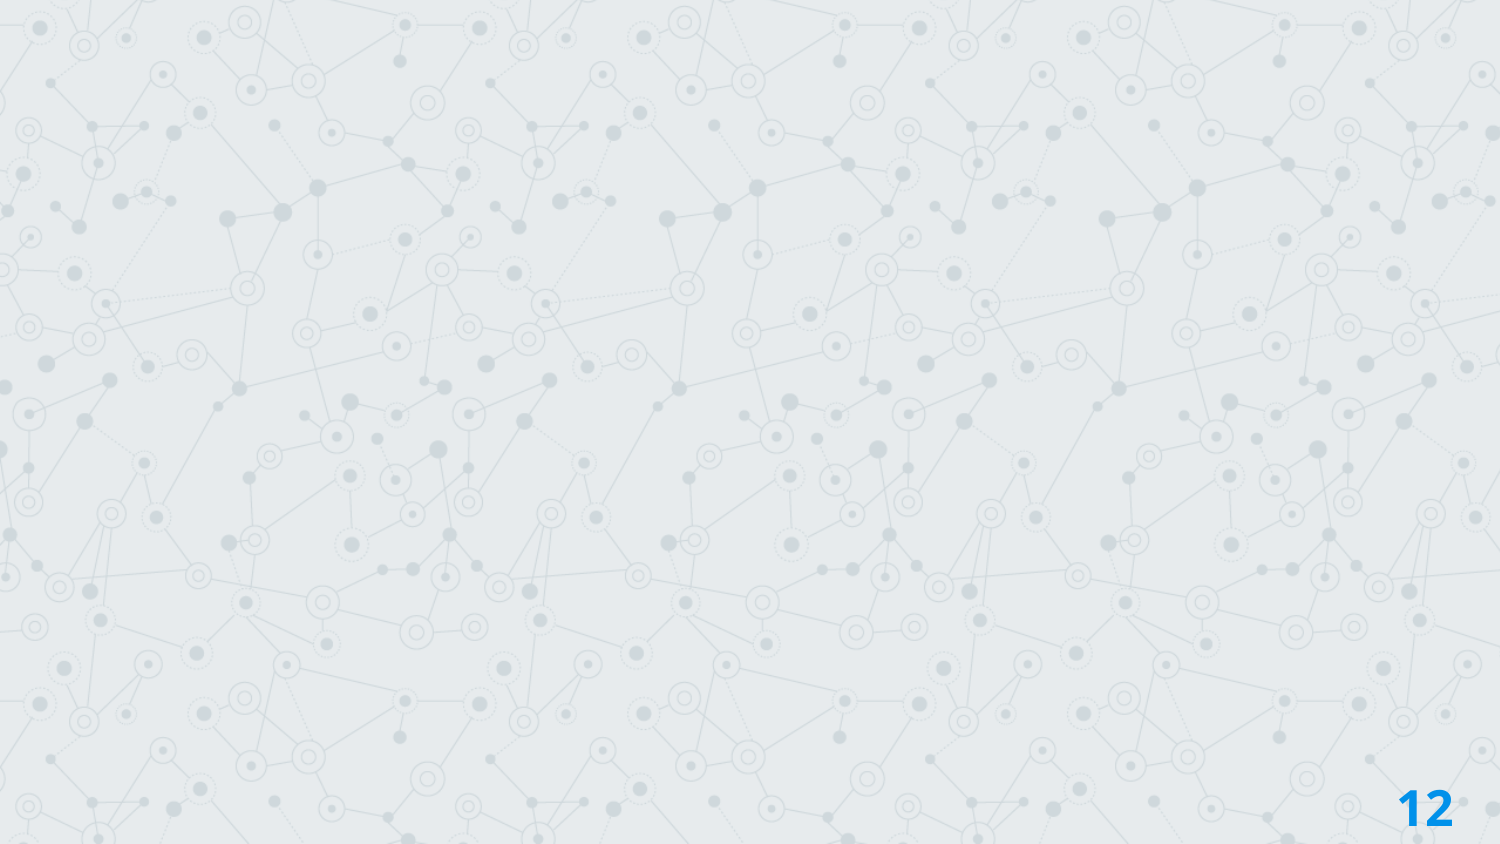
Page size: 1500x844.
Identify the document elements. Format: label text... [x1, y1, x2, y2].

text_box <number> [1378, 760, 1469, 826]
